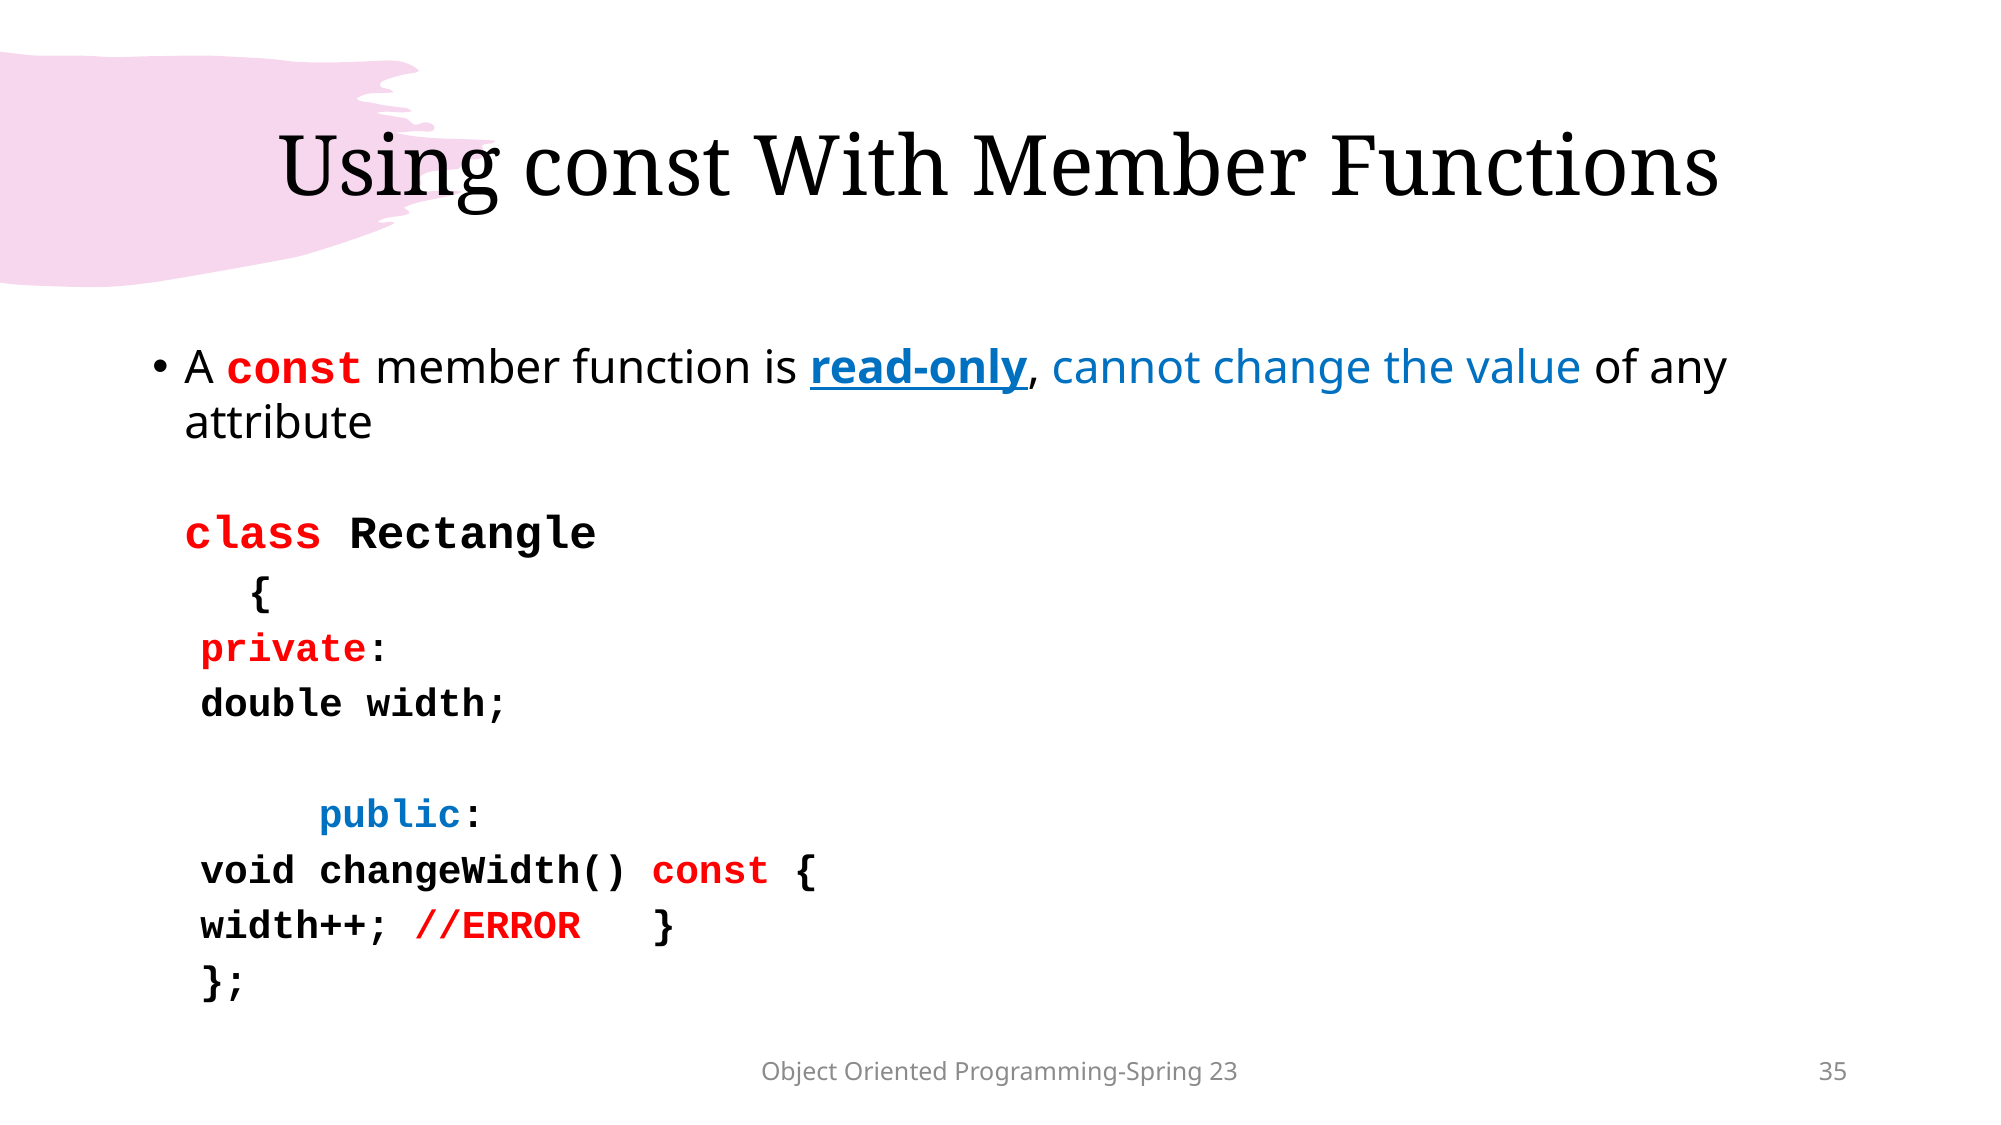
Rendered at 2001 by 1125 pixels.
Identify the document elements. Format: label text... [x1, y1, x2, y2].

title Using const With Member Functions [137, 59, 1863, 278]
footer Object Oriented Programming-Spring 23 [662, 1042, 1338, 1103]
slide_number 35 [1412, 1042, 1863, 1103]
list A const member function is read-only, cannot change the value of any attribute class Rectangle { private: double width; public: void changeWidth() const { width++; //ERROR } }; [137, 329, 1863, 1013]
